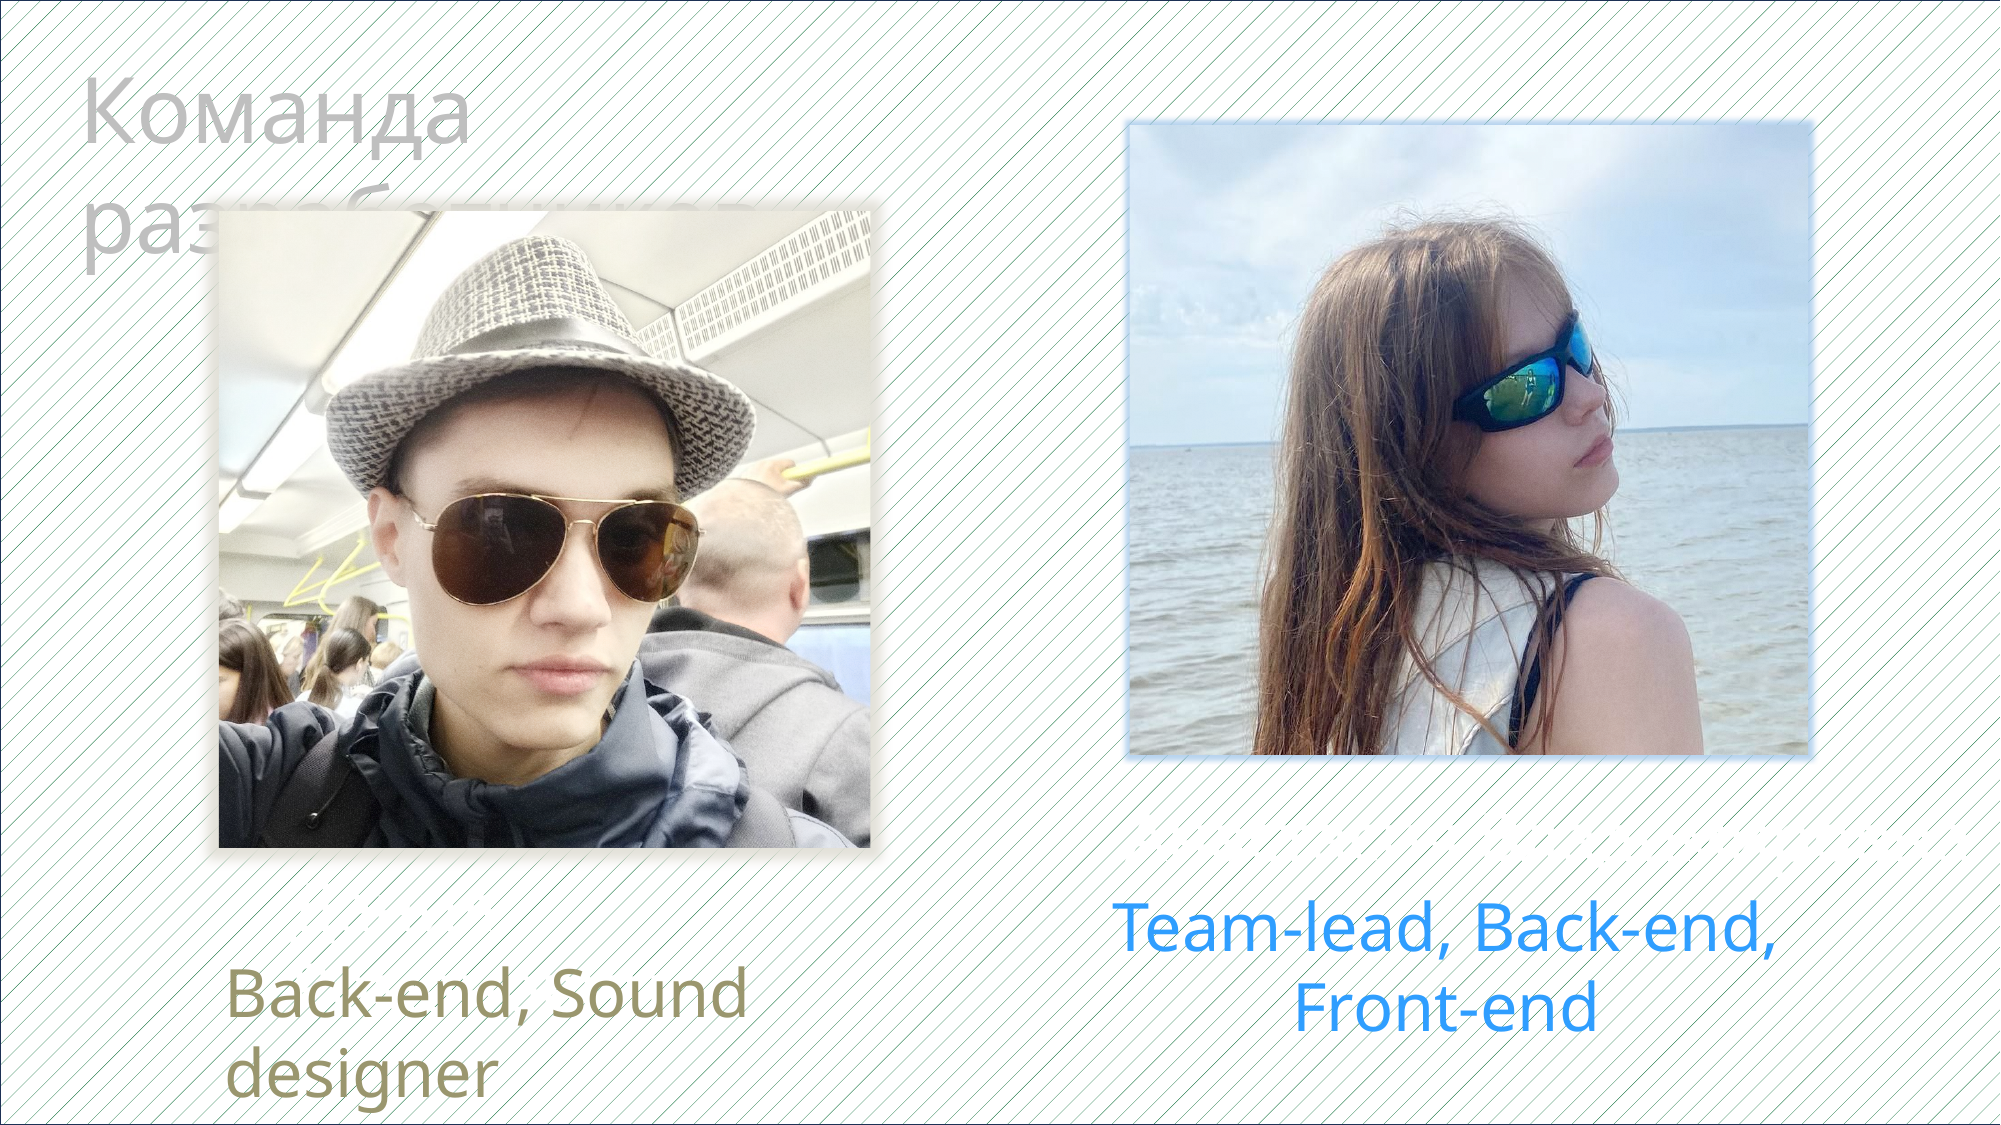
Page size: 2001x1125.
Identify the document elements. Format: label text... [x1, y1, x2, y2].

picture [218, 211, 871, 848]
text_box Team-lead, Back-end, Front-end [1071, 877, 1839, 1125]
text_box Back-end, Sound designer [210, 943, 920, 1119]
text_box Анастасия Владимировна [1110, 787, 2000, 882]
text_box [0, 0, 2000, 1125]
text_box Данил Романович [275, 857, 796, 943]
picture [1129, 125, 1809, 755]
text_box Команда разработчиков [64, 44, 1065, 280]
